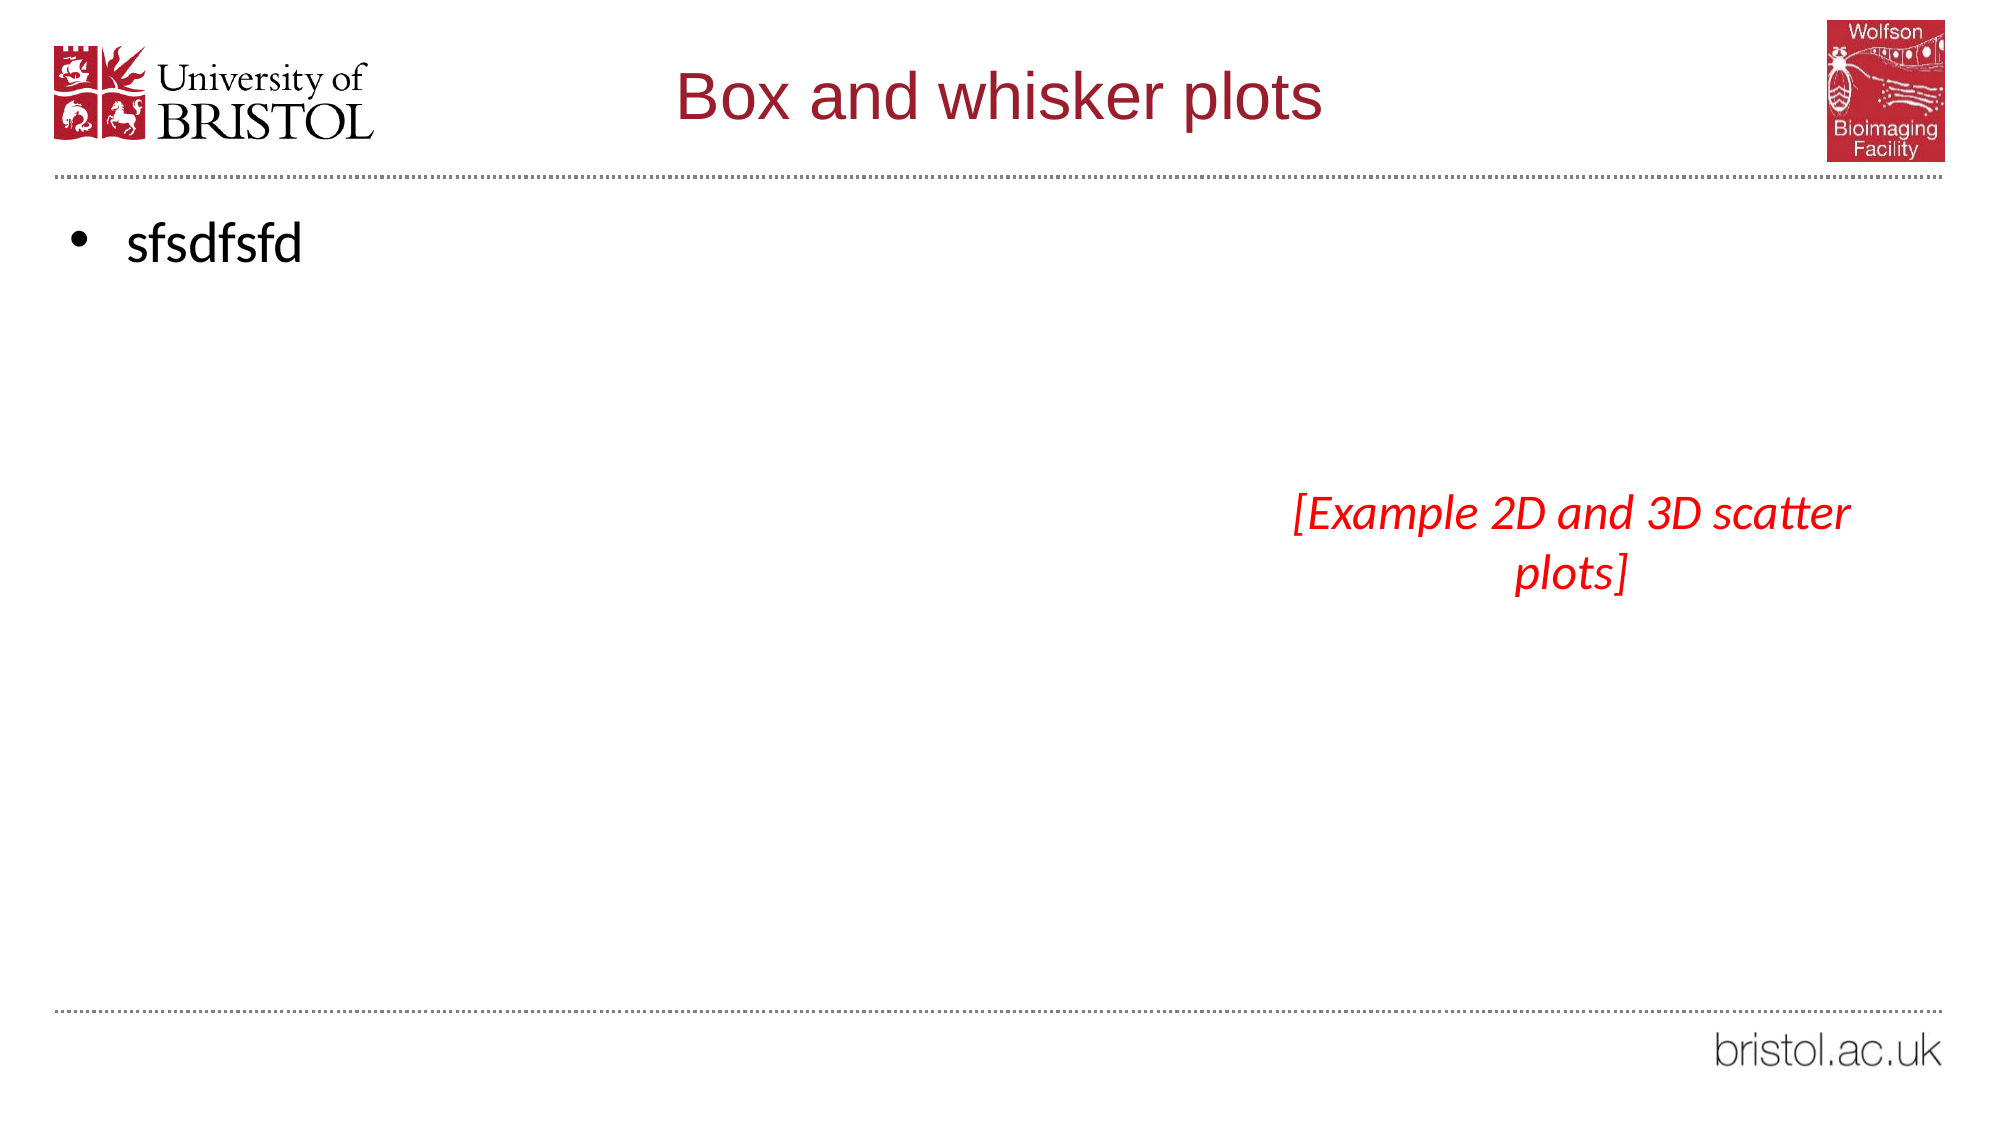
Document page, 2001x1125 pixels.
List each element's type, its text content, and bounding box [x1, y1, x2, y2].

list sfsdfsfd [55, 196, 1945, 1005]
picture [1700, 1023, 1945, 1080]
text_box [Example 2D and 3D scatter plots] [1219, 471, 1924, 607]
picture [1827, 20, 1945, 162]
picture [54, 46, 374, 140]
title Box and whisker plots [396, 41, 1604, 140]
